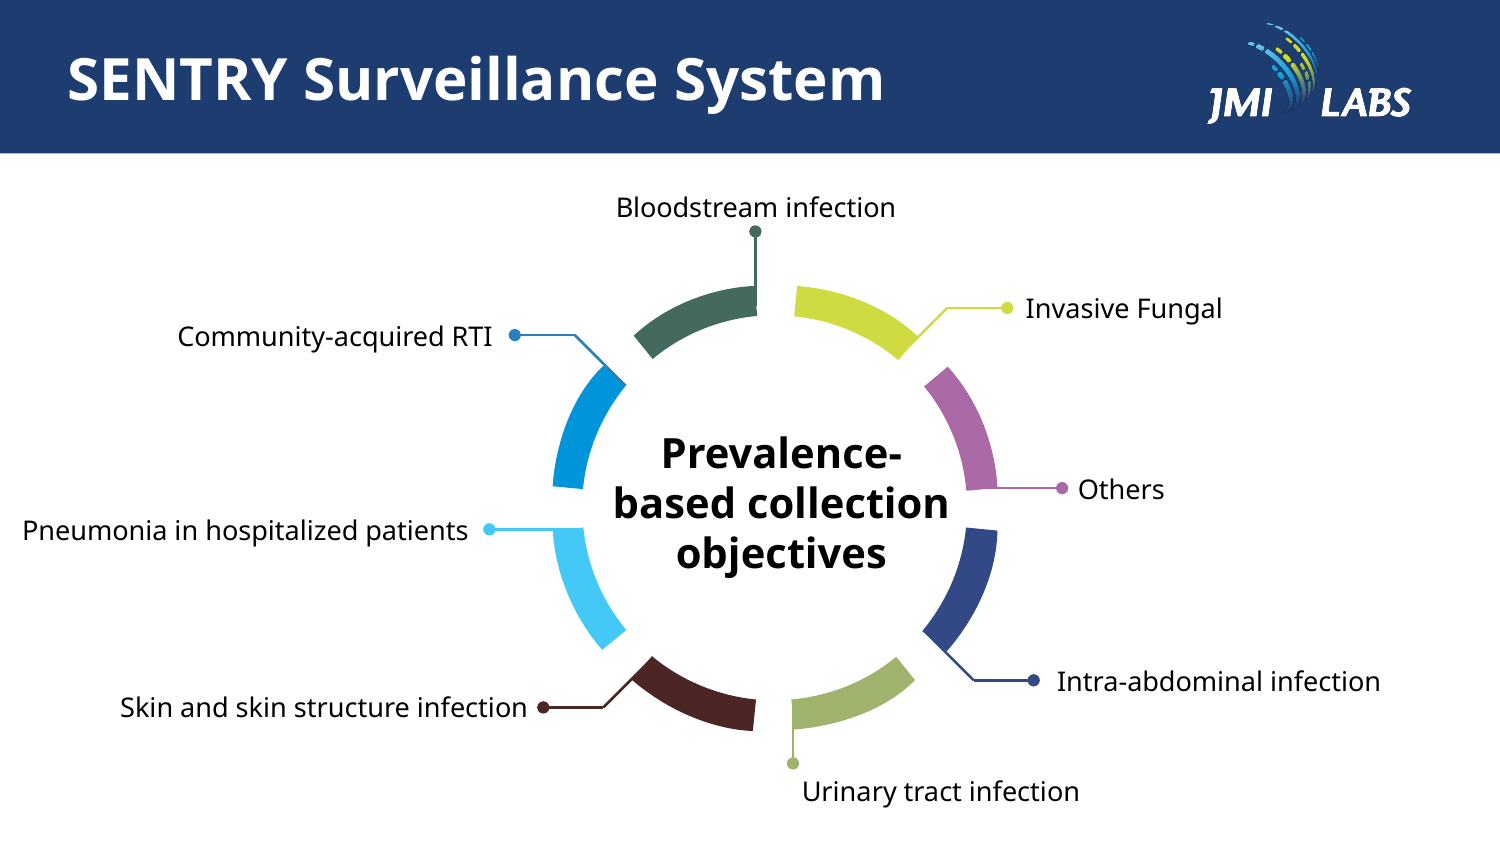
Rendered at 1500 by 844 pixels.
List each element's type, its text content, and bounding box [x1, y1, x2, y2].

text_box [514, 335, 625, 385]
text_box [654, 657, 757, 731]
text_box Intra-abdominal infection [1042, 656, 1397, 704]
text_box Urinary tract infection [787, 767, 1096, 815]
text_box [543, 657, 654, 708]
text_box Invasive Fungal [1010, 284, 1238, 332]
text_box Prevalence-based collection objectives [585, 419, 978, 584]
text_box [923, 630, 1034, 681]
text_box Bloodstream infection [600, 183, 912, 231]
text_box [791, 656, 915, 730]
text_box [794, 286, 901, 361]
text_box [633, 286, 758, 359]
text_box [924, 366, 998, 491]
text_box [552, 384, 627, 490]
text_box Community-acquired RTI [162, 312, 508, 360]
text_box Pneumonia in hospitalized patients [7, 505, 484, 554]
text_box Skin and skin structure infection [105, 683, 544, 731]
text_box [922, 527, 998, 631]
text_box [552, 527, 627, 650]
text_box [897, 308, 1008, 358]
text_box Others [1063, 465, 1180, 513]
picture [1207, 23, 1412, 124]
text_box SENTRY Surveillance System [52, 34, 916, 120]
